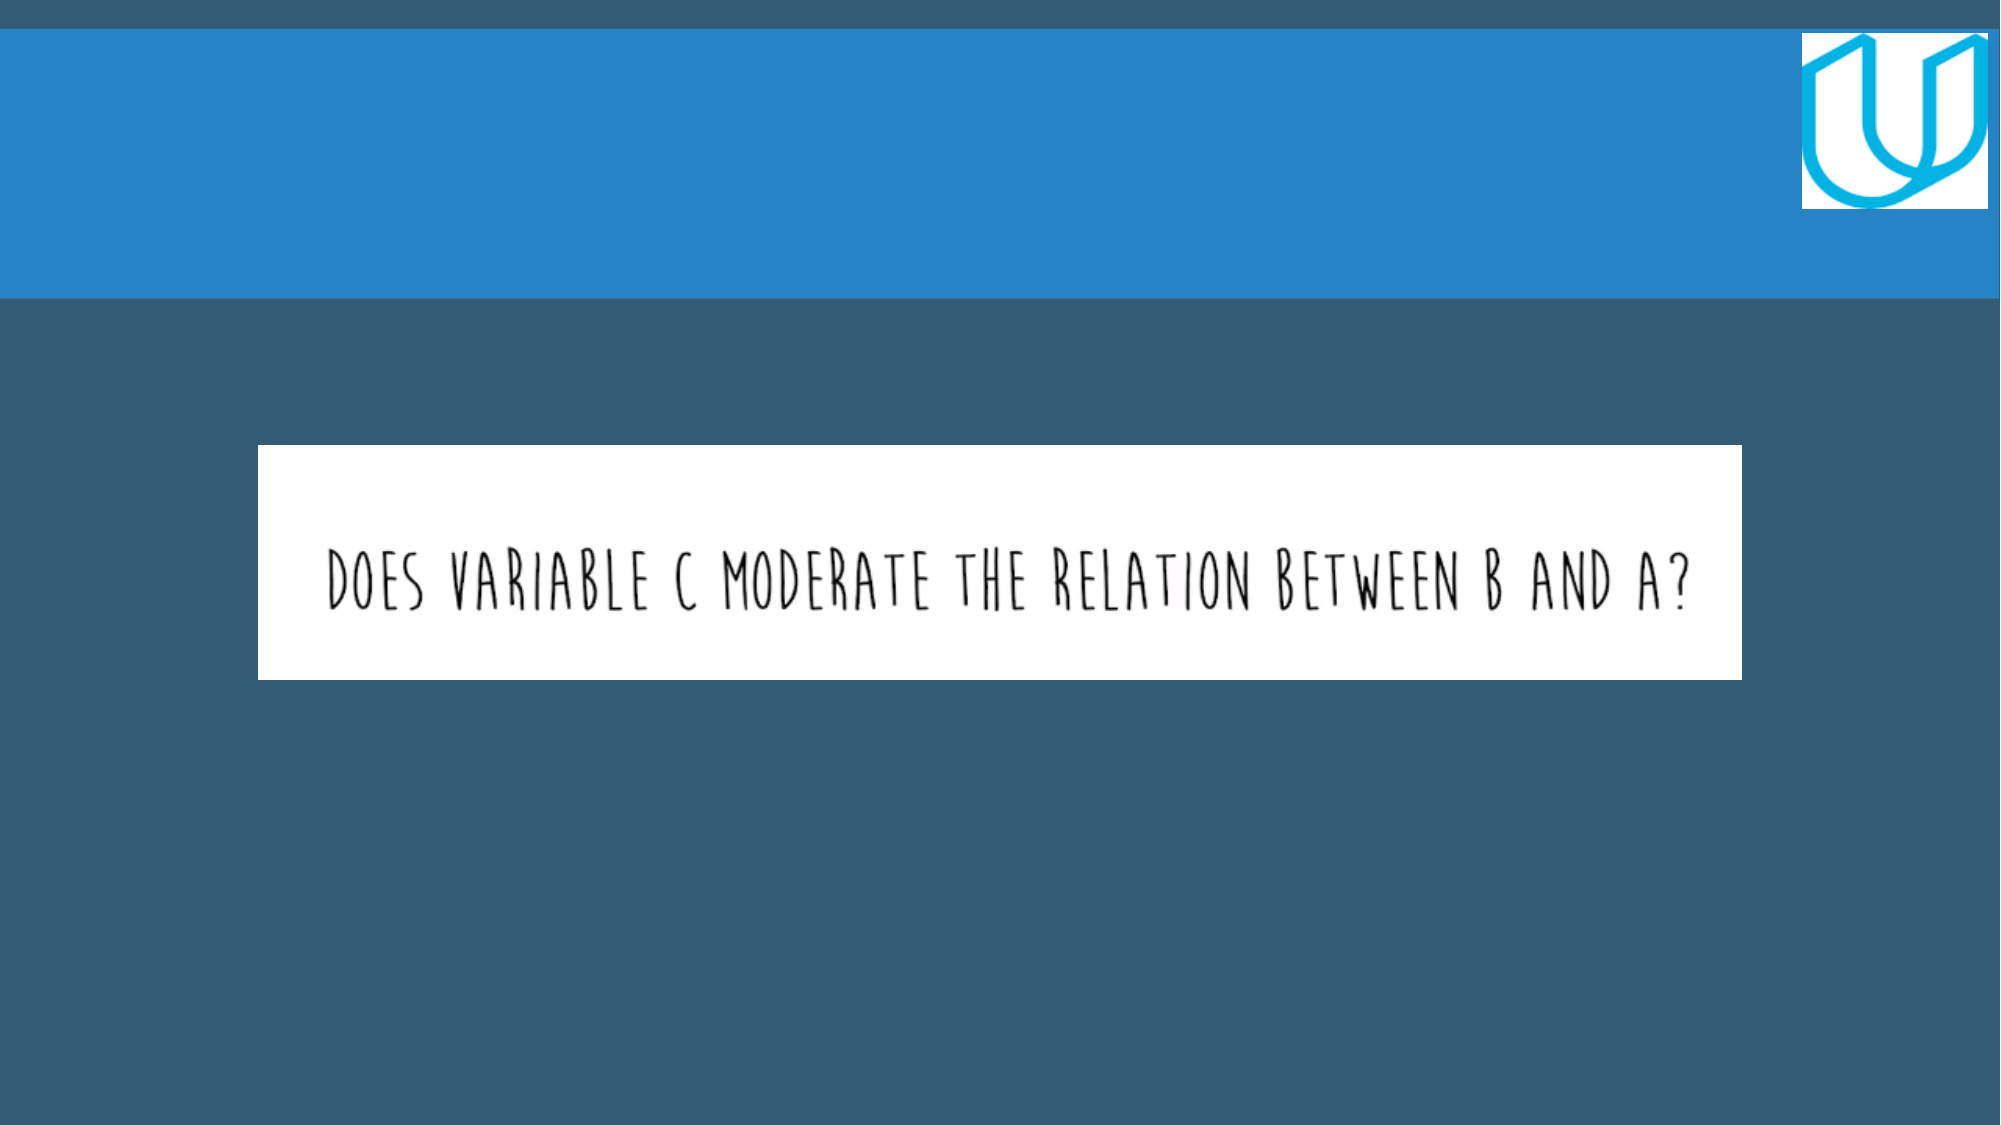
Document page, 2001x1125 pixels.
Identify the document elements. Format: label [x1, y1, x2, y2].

picture [1816, 47, 1911, 197]
picture [1876, 124, 1988, 209]
picture [258, 445, 1742, 680]
picture [1802, 149, 1866, 209]
picture [1932, 48, 1973, 166]
picture [1802, 33, 1988, 167]
